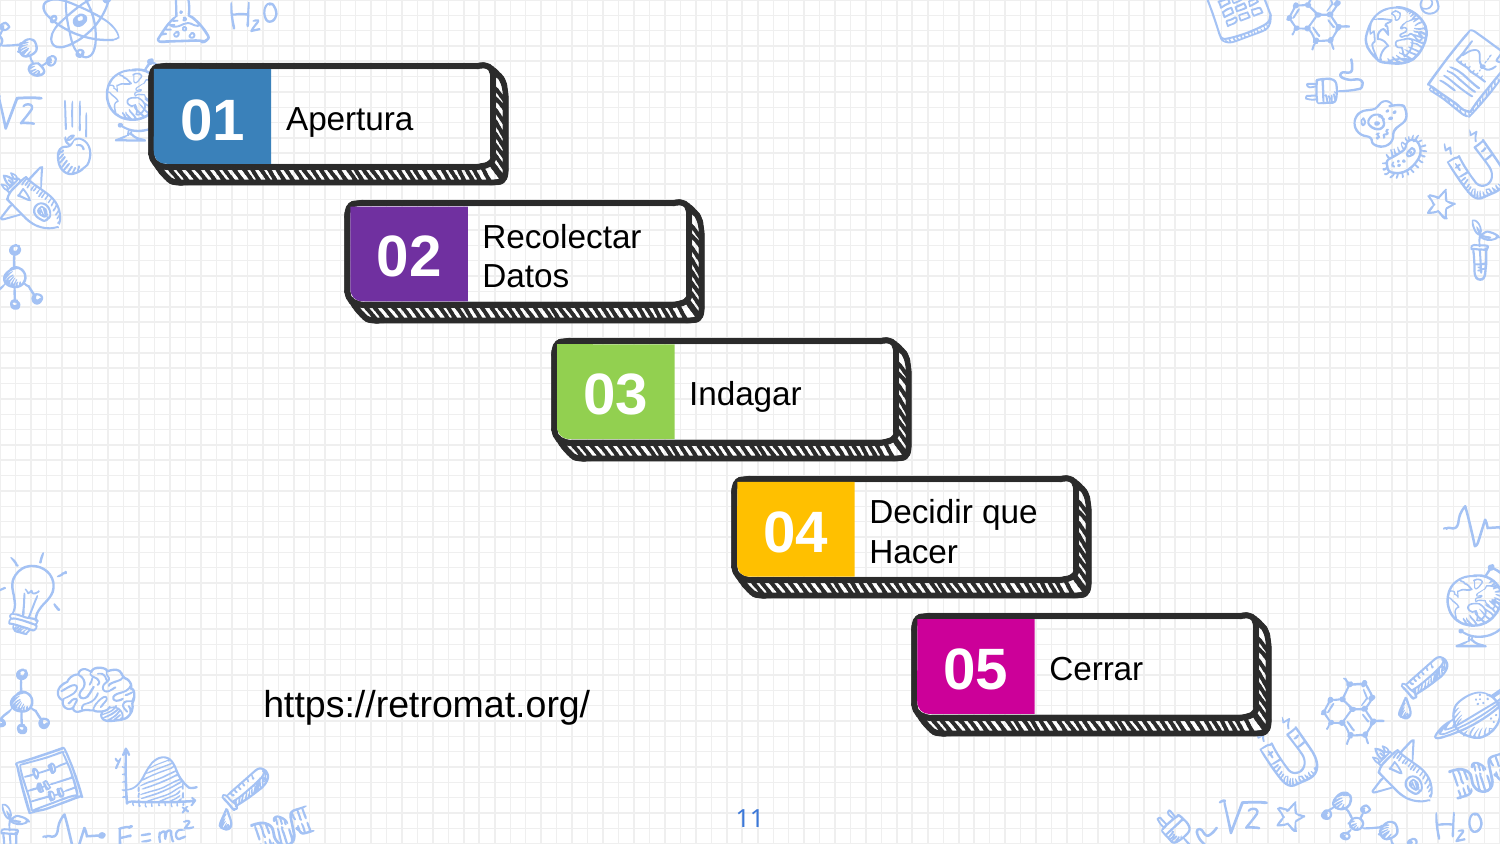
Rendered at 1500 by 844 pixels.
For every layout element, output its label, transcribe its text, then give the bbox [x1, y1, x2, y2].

slide_number 11 [705, 796, 795, 844]
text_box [911, 612, 1273, 737]
text_box https://retromat.org/ [248, 672, 606, 733]
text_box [147, 61, 509, 187]
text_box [731, 474, 1092, 600]
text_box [551, 337, 912, 462]
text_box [344, 199, 706, 324]
